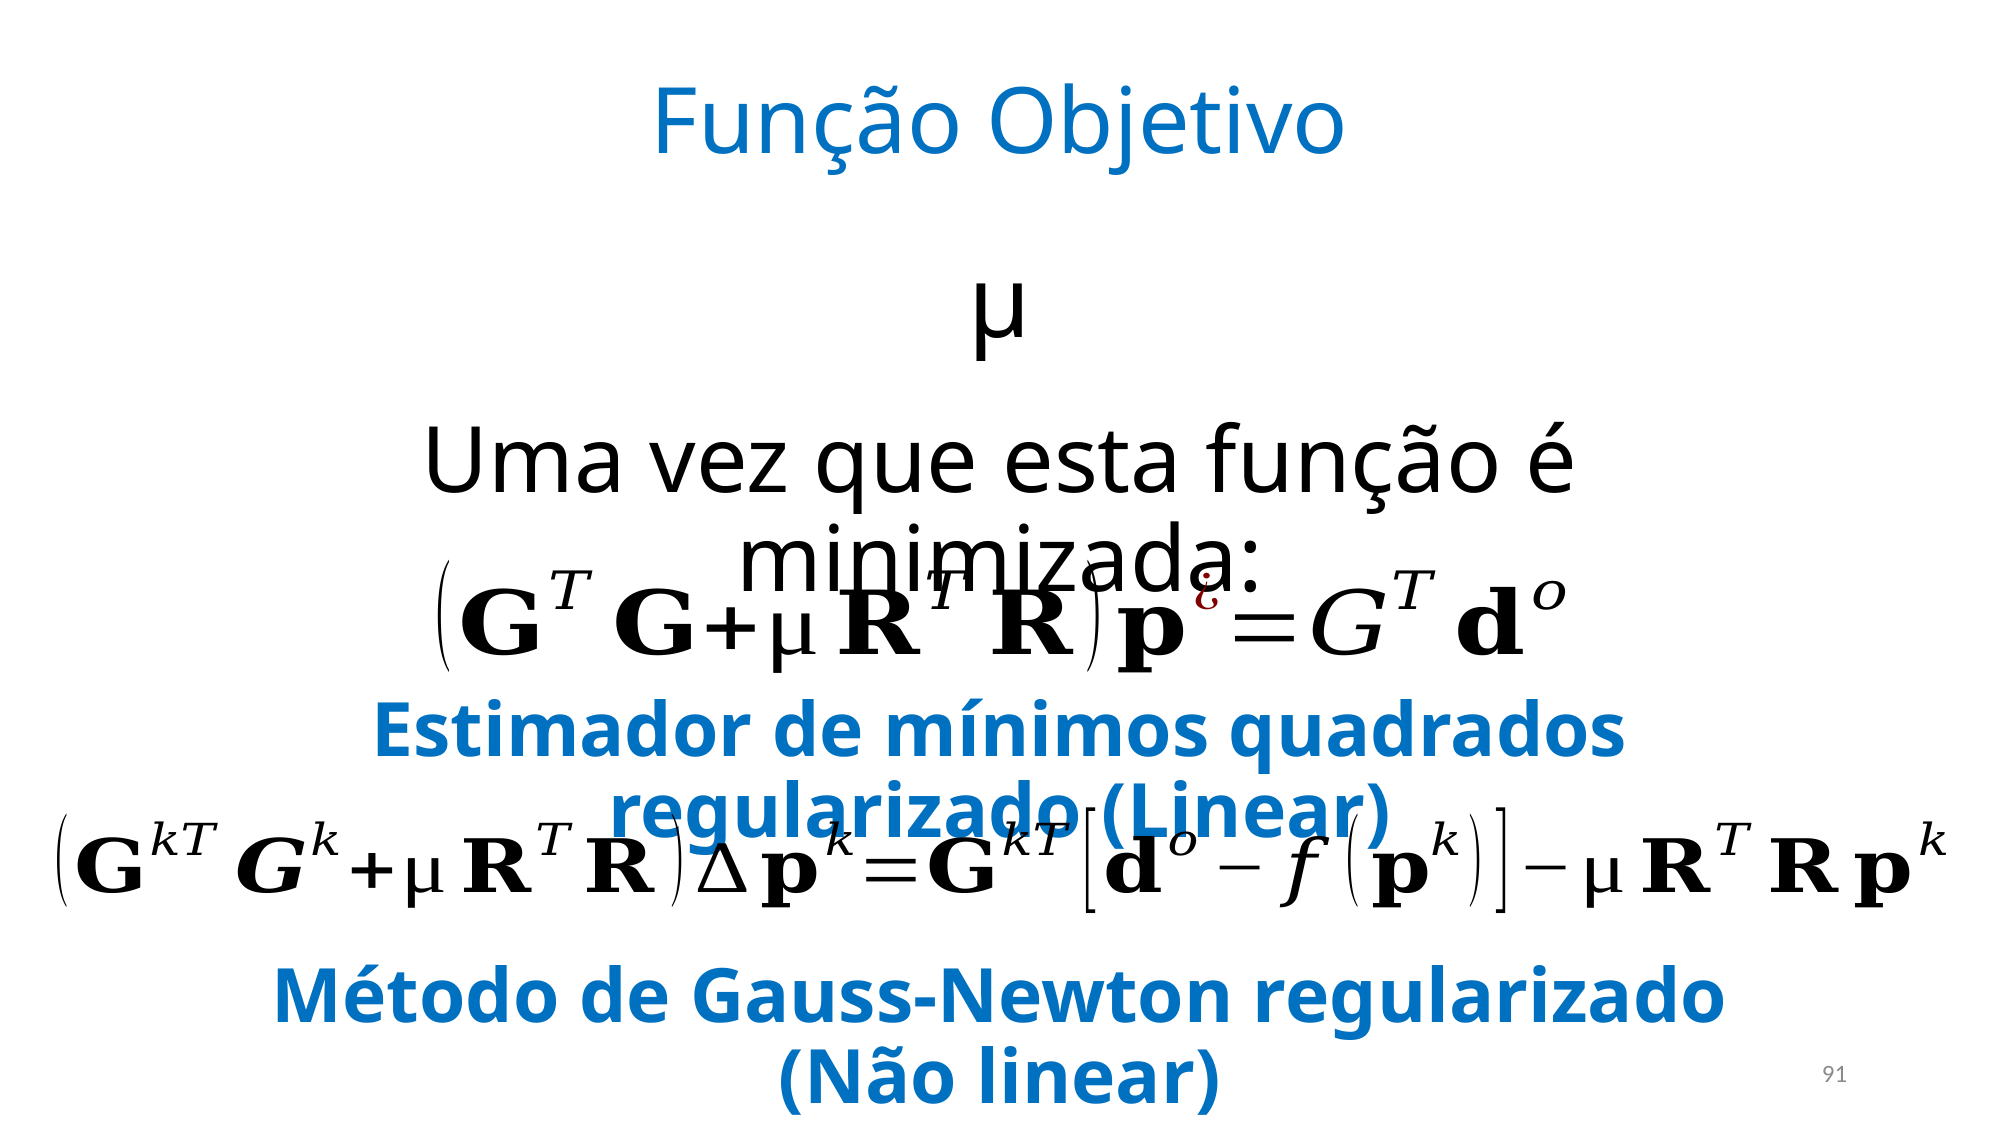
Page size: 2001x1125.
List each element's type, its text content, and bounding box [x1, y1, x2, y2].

text_box Função Objetivo [565, 66, 1435, 172]
text_box Uma vez que esta função é minimizada: [178, 405, 1822, 529]
text_box Método de Gauss-Newton regularizado (Não linear) [210, 950, 1790, 1060]
slide_number 91 [1412, 1042, 1863, 1103]
text_box Estimador de mínimos quadrados regularizado (Linear) [163, 684, 1836, 794]
